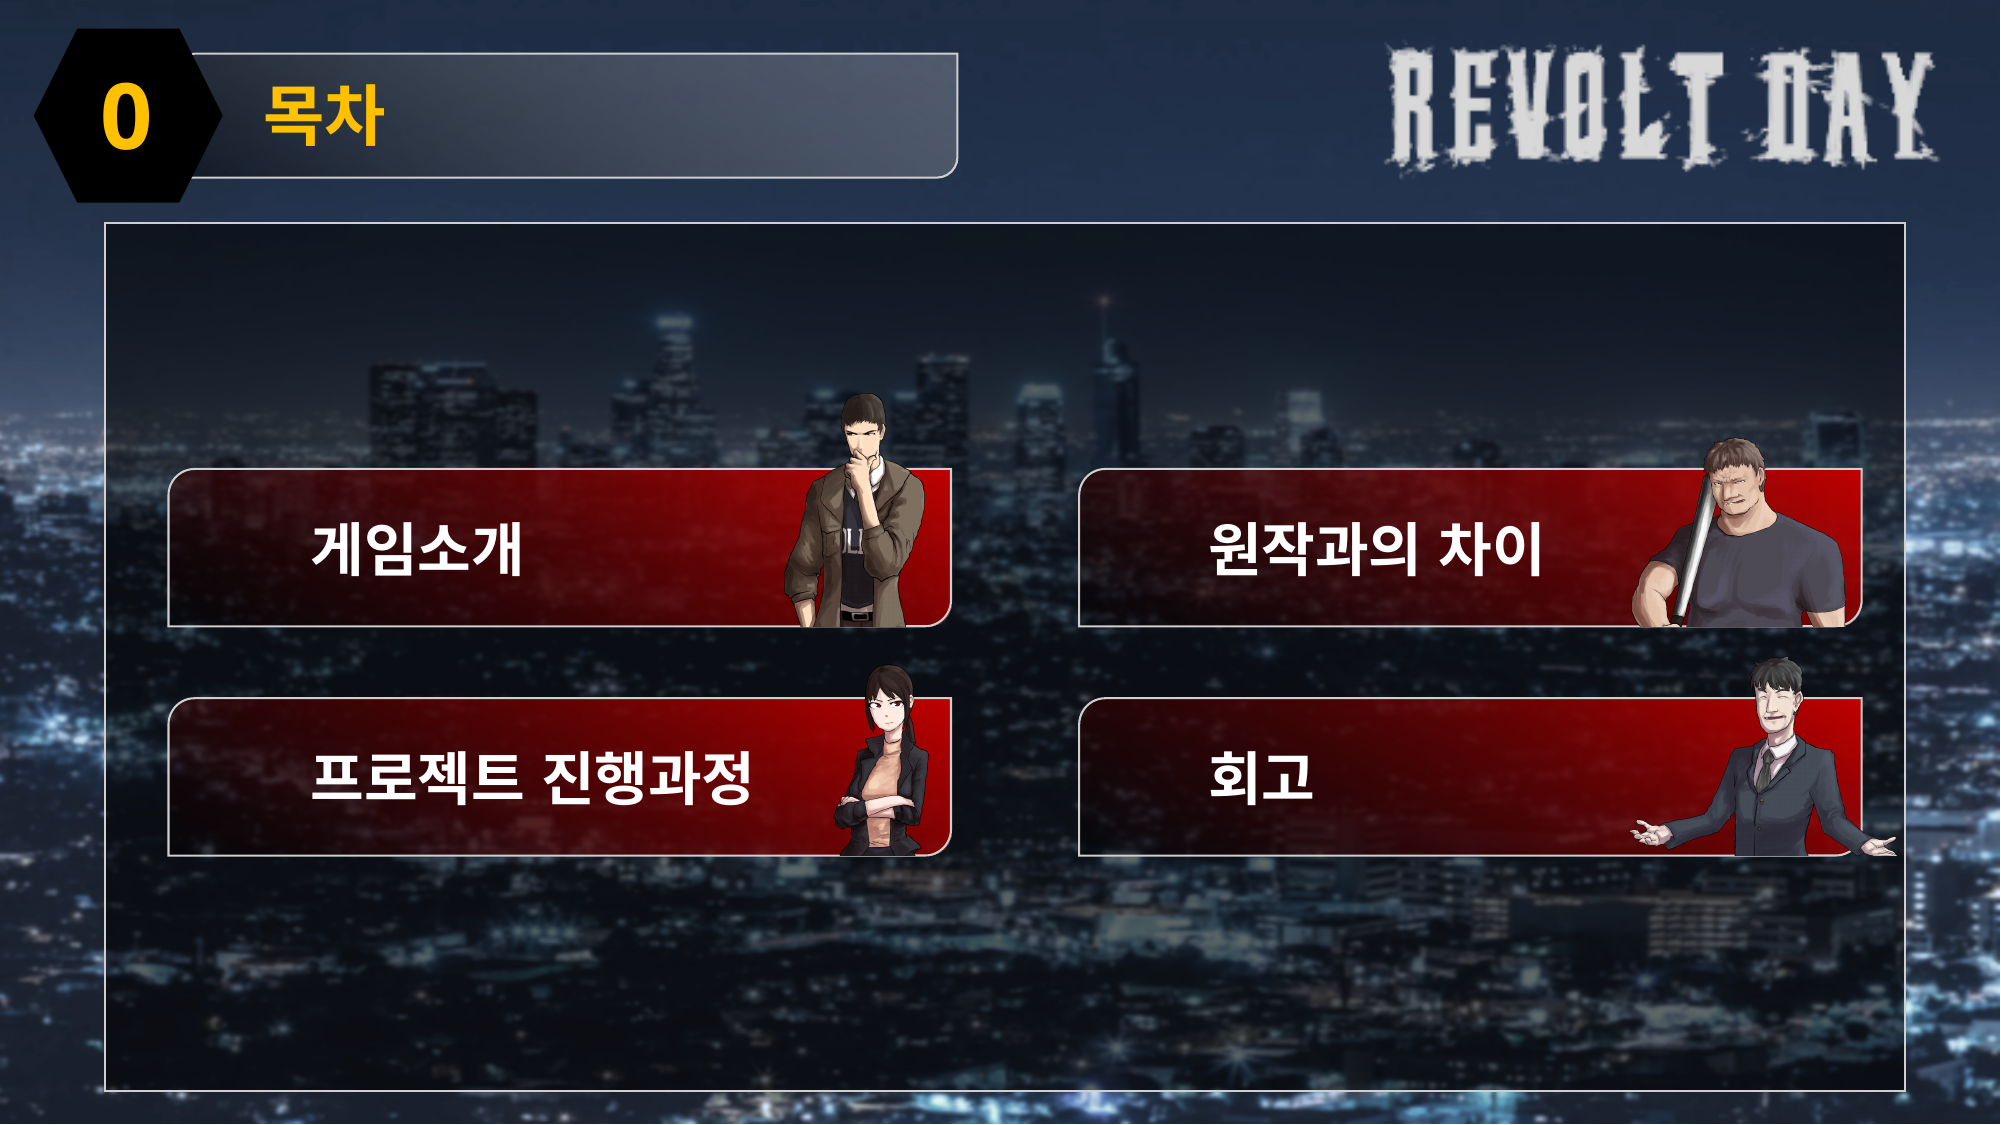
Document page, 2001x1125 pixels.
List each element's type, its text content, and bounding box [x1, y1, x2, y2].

text_box 원작과의 차이 [1078, 467, 1840, 628]
text_box 0 [85, 51, 168, 176]
text_box 게임소개 [932, 467, 953, 621]
text_box 회고 [1078, 697, 1841, 857]
text_box 프로젝트 진행과정 [167, 697, 931, 857]
picture [0, 0, 2000, 1124]
text_box 목차 [248, 66, 402, 161]
text_box 게임소개 [167, 467, 749, 628]
